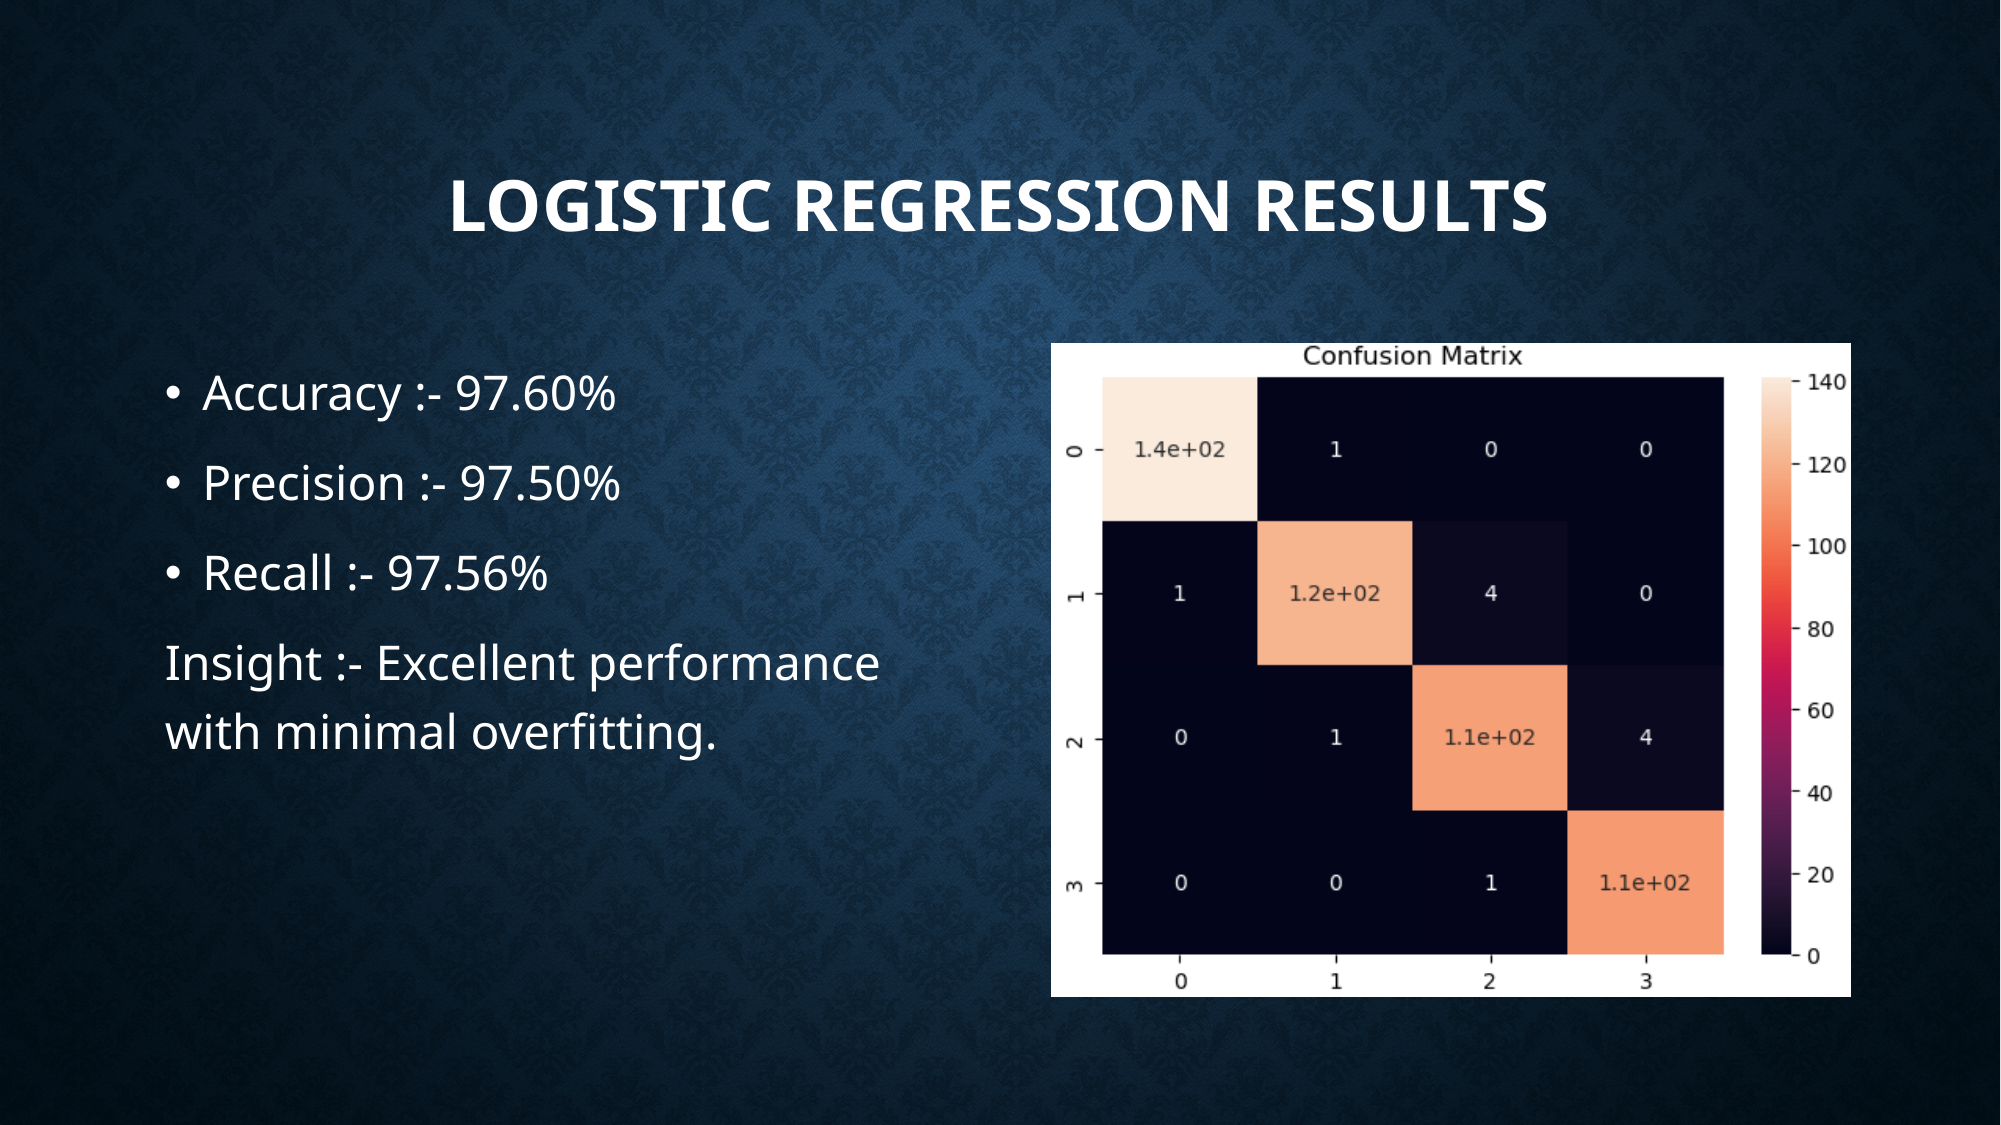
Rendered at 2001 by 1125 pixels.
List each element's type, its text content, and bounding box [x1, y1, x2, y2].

title Logistic regression results [149, 99, 1849, 318]
picture [1050, 343, 1851, 998]
list Accuracy :- 97.60% Precision :- 97.50% Recall :- 97.56% Insight :- Excellent performance with minimal overfitting. [149, 343, 1000, 950]
